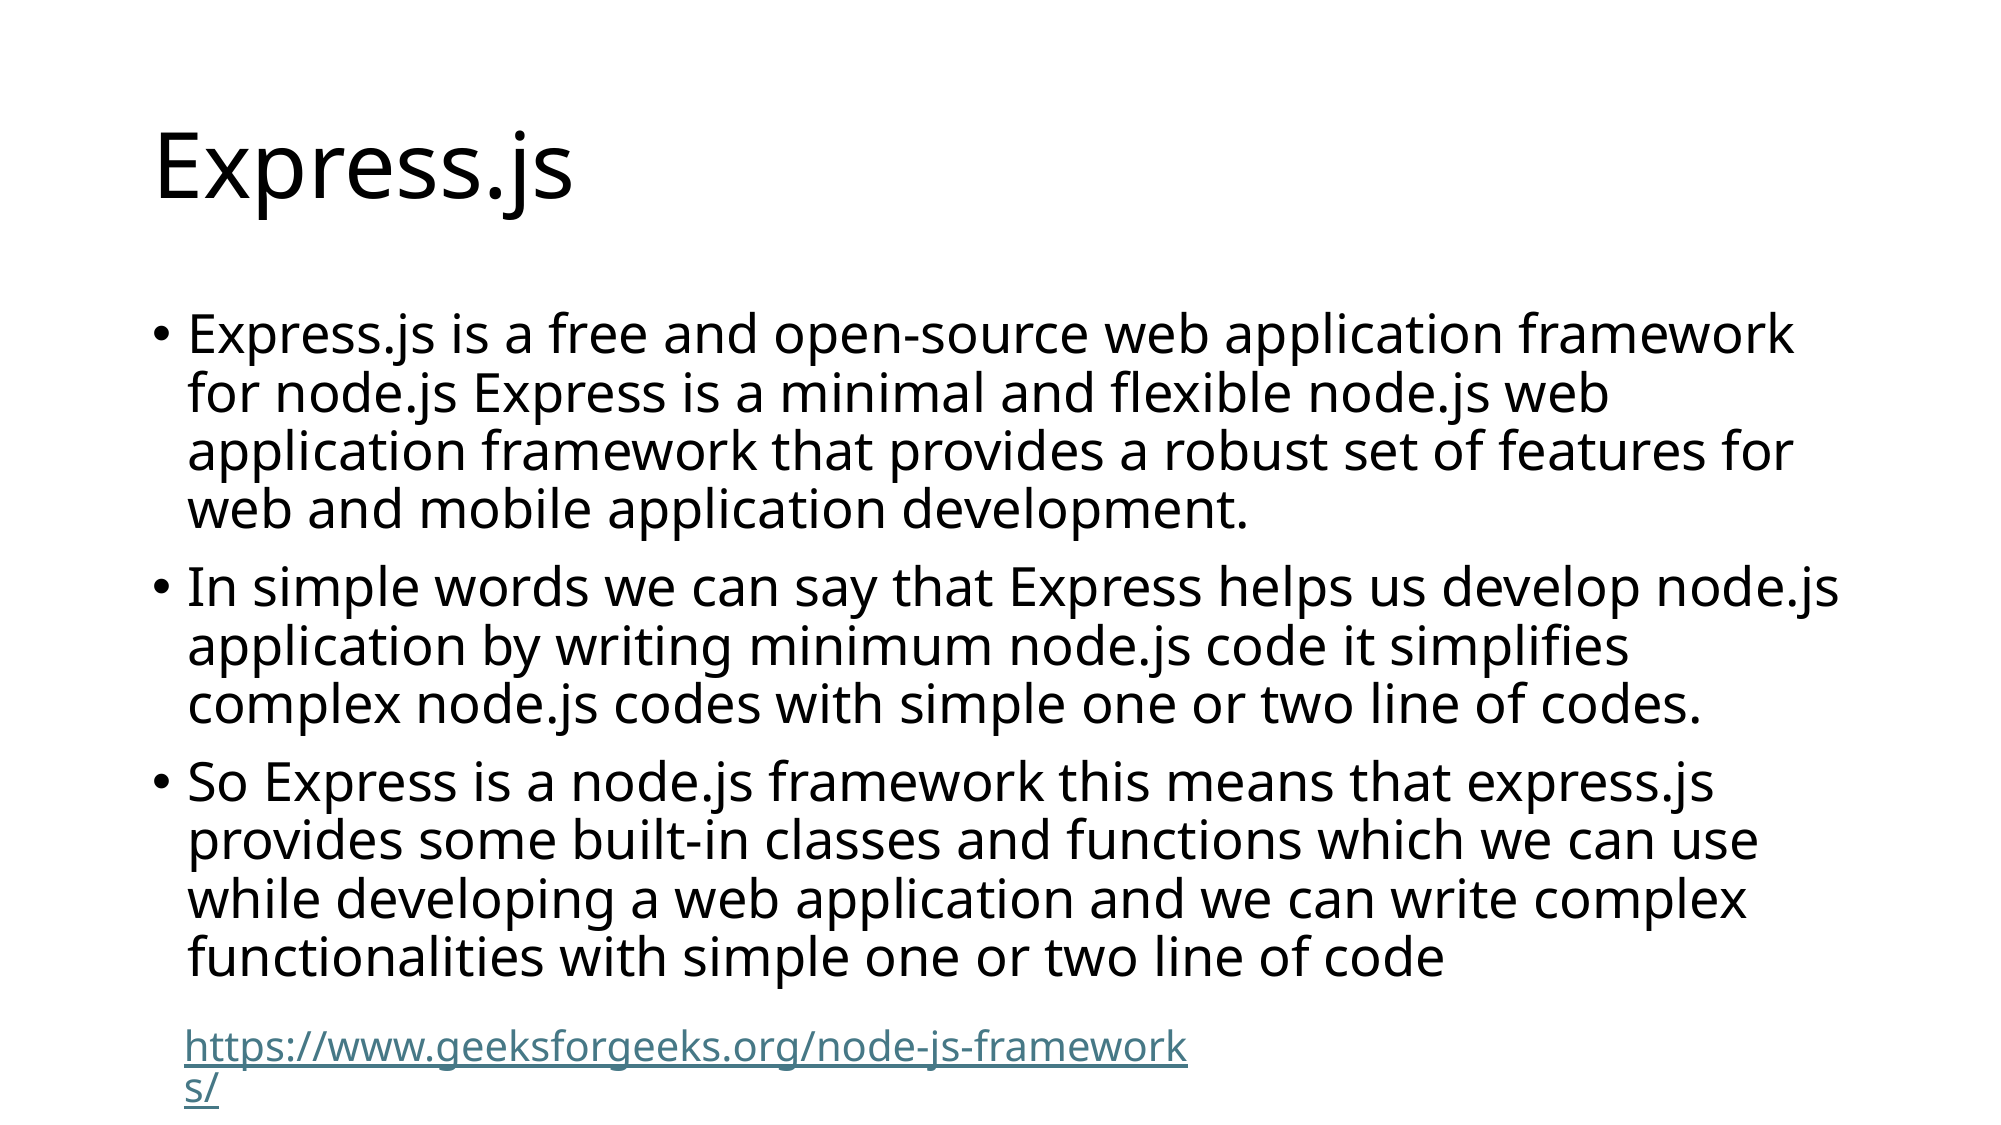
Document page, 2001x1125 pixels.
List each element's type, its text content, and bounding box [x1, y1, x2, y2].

title Express.js [137, 59, 1863, 278]
text_box https://www.geeksforgeeks.org/node-js-frameworks/ [168, 1011, 1211, 1084]
list Express.js is a free and open-source web application framework for node.js Express is a minimal and flexible node.js web application framework that provides a robust set of features for web and mobile application development. In simple words we can say that Express helps us develop node.js application by writing minimum node.js code it simplifies complex node.js codes with simple one or two line of codes. So Express is a node.js framework this means that express.js provides some built-in classes and functions which we can use while developing a web application and we can write complex functionalities with simple one or two line of code [137, 299, 1863, 1014]
